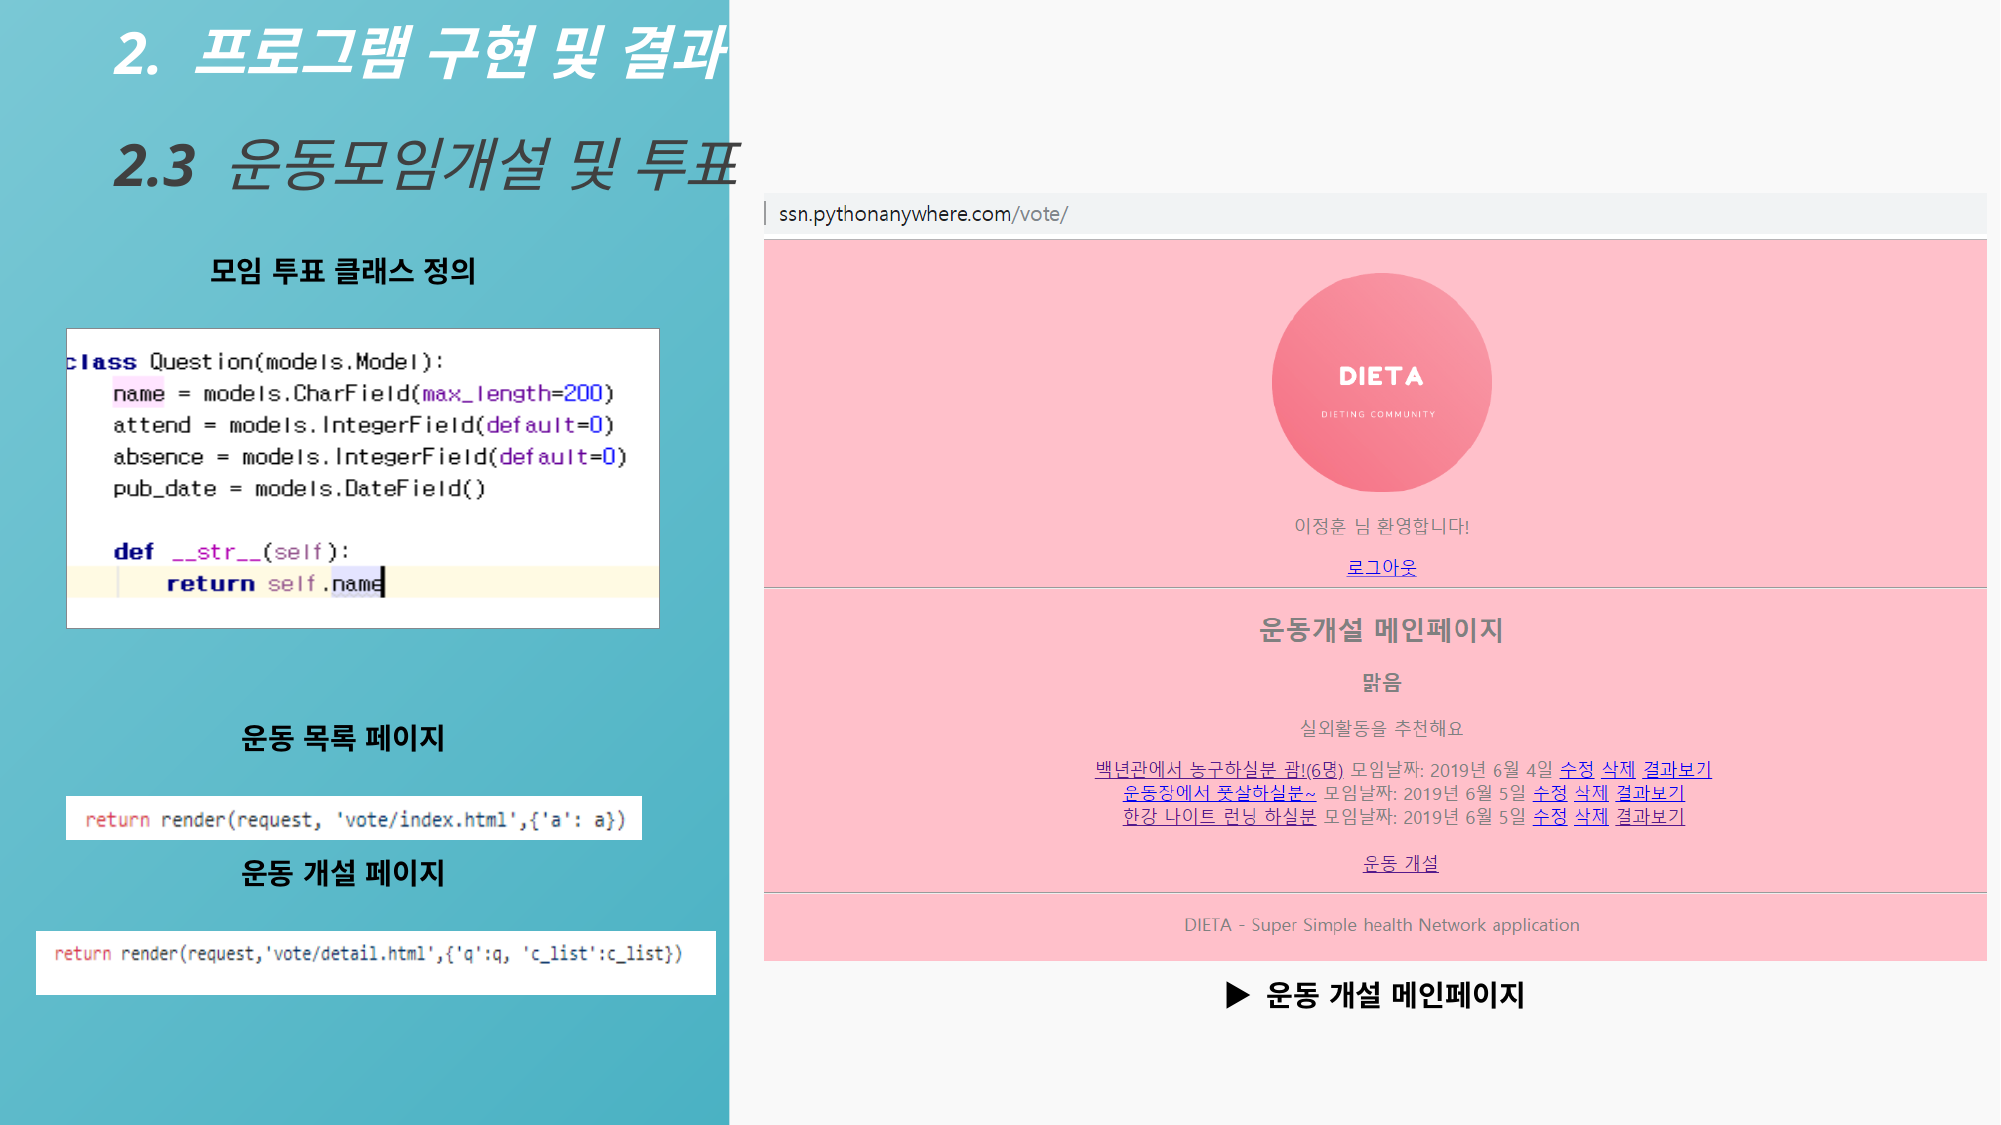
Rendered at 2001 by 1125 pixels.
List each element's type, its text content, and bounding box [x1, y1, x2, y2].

text_box [728, 0, 2000, 1125]
text_box 운동 개설 페이지 [226, 848, 462, 898]
picture [66, 328, 660, 629]
text_box 모임 투표 클래스 정의 [195, 245, 493, 296]
text_box 2.3 운동모임개설 및 투표 [100, 85, 885, 206]
text_box 2. 프로그램 구현 및 결과 [100, 9, 1920, 94]
text_box 운동 목록 페이지 [226, 713, 462, 763]
text_box ▶ 운동 개설 메인페이지 [1208, 969, 1542, 1020]
picture [66, 796, 642, 840]
picture [764, 193, 1987, 961]
picture [36, 931, 716, 995]
